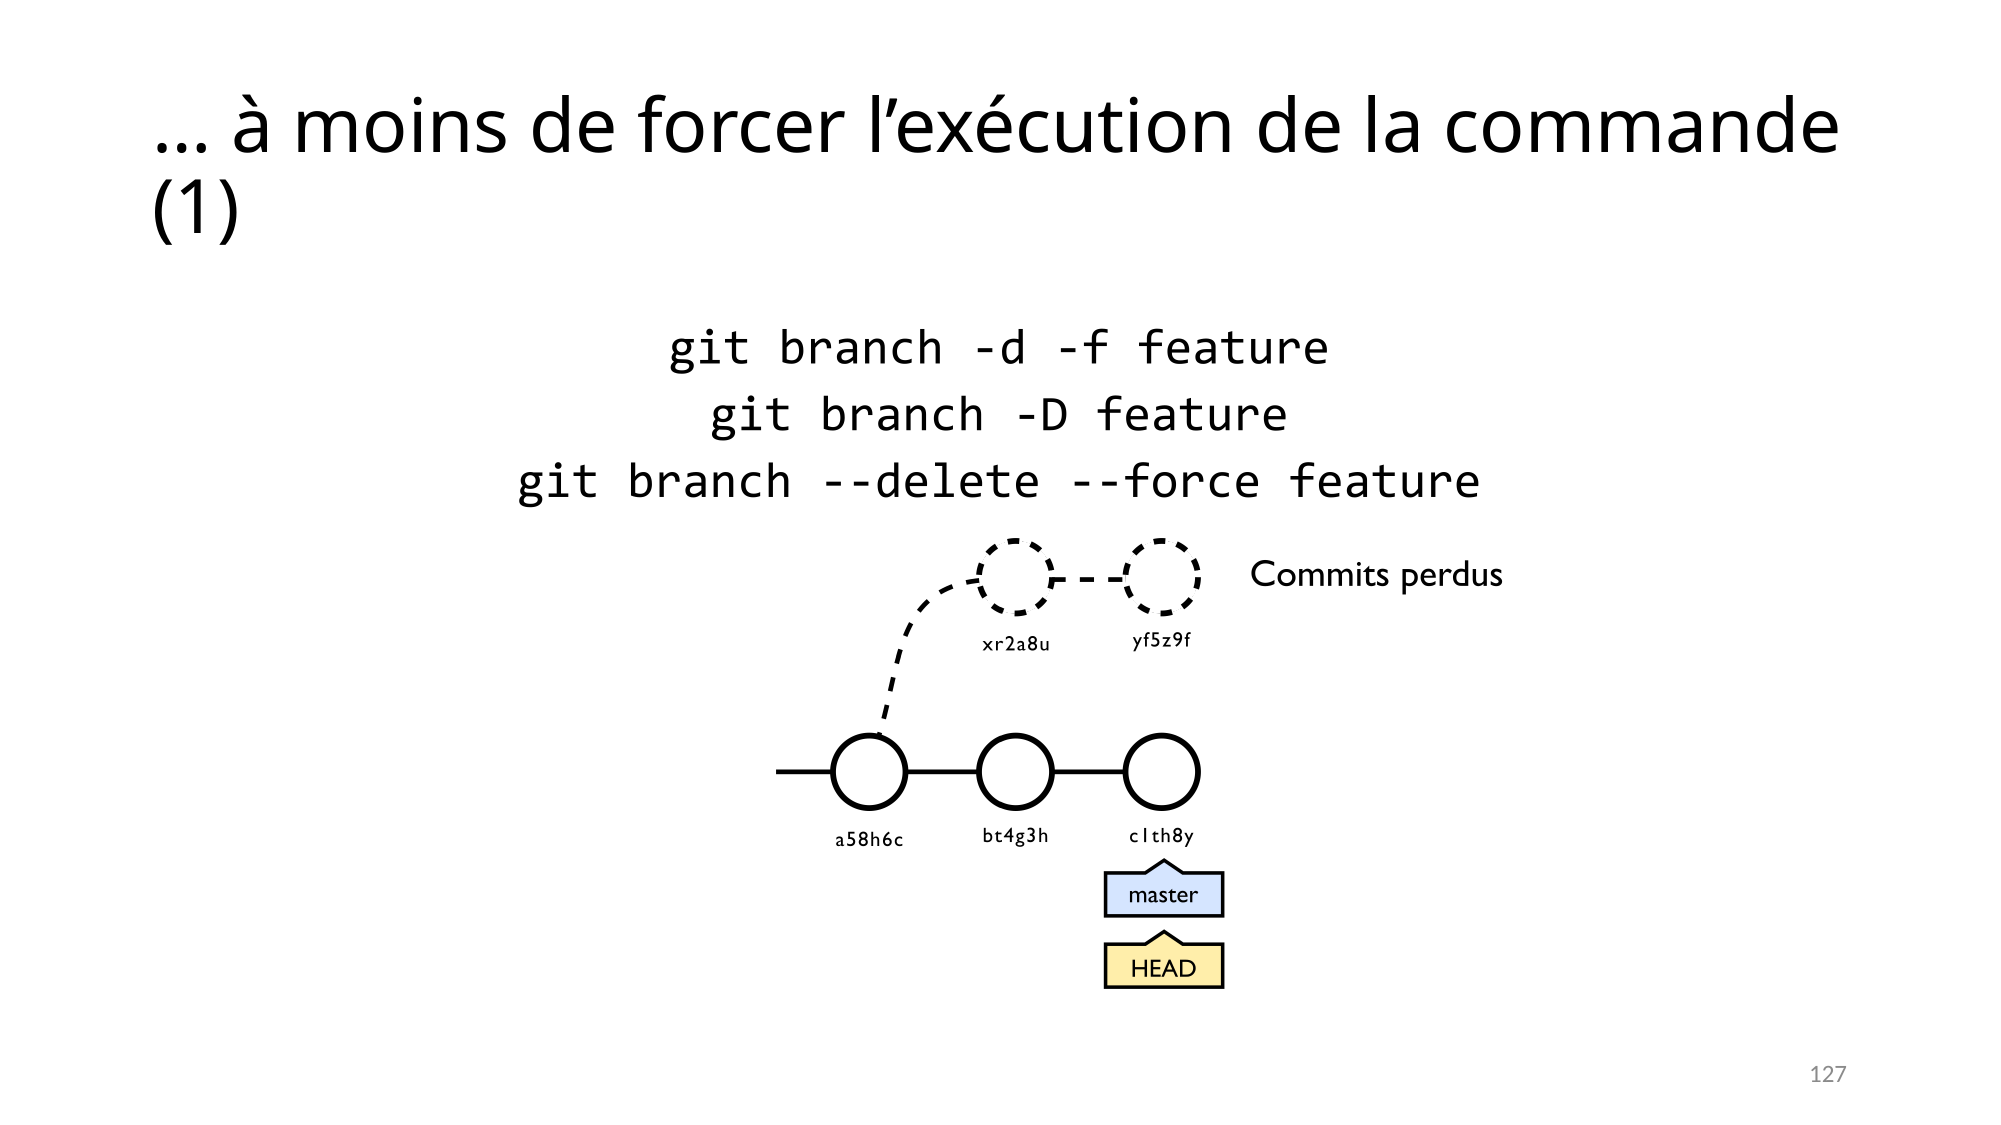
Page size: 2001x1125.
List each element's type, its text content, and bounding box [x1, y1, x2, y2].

title … à moins de forcer l’exécution de la commande (1) [137, 59, 1863, 278]
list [137, 299, 1863, 1014]
slide_number 127 [1412, 1042, 1863, 1103]
